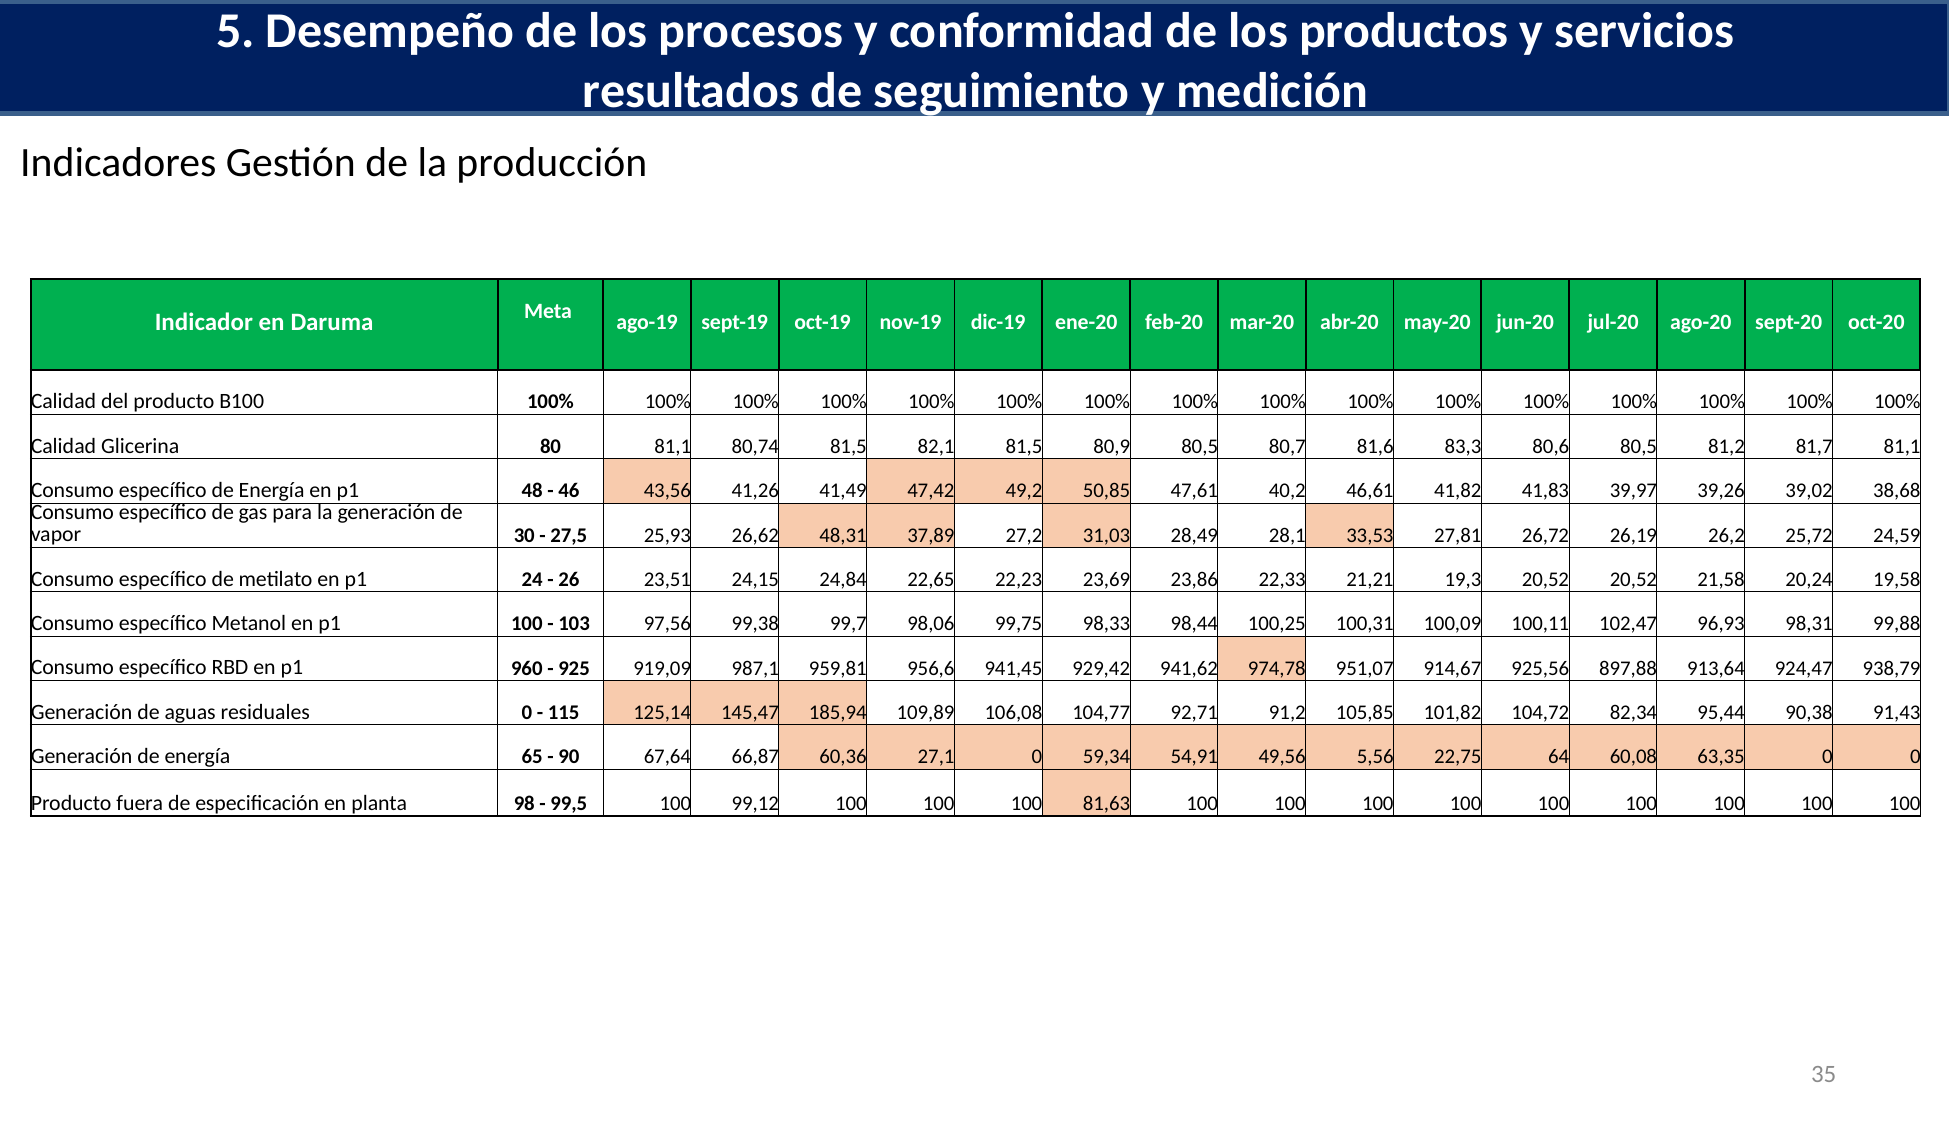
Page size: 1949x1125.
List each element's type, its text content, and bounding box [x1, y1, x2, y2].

table_cell 100 [1218, 770, 1305, 815]
table_cell 80,6 [1482, 415, 1569, 458]
table_cell 100 [1657, 770, 1744, 815]
table_header jul-20 [1570, 280, 1656, 369]
table_cell 81,5 [779, 415, 866, 458]
table_cell 98,44 [1131, 592, 1217, 636]
table_cell 60,08 [1570, 725, 1656, 769]
table_cell 99,7 [779, 592, 866, 636]
table_cell 27,1 [867, 725, 954, 769]
table_cell 24,15 [691, 548, 778, 591]
table_cell 46,61 [1306, 459, 1393, 503]
table_cell 22,75 [1394, 725, 1481, 769]
table_cell 65 - 90 [498, 725, 603, 769]
table_cell 0 [955, 725, 1042, 769]
table_cell 28,49 [1131, 504, 1217, 547]
table_cell 23,69 [1043, 548, 1130, 591]
table_cell 20,52 [1570, 548, 1656, 591]
table_cell 125,14 [604, 681, 690, 724]
table_cell 106,08 [955, 681, 1042, 724]
table_cell 50,85 [1043, 459, 1130, 503]
table_cell 37,89 [867, 504, 954, 547]
table_cell 19,58 [1833, 548, 1920, 591]
table_header oct-20 [1833, 280, 1919, 369]
table_cell 109,89 [867, 681, 954, 724]
table_cell 100% [1306, 371, 1393, 414]
table_cell 100 [1482, 770, 1569, 815]
table_cell 941,62 [1131, 637, 1217, 680]
table_header oct-19 [780, 280, 866, 369]
table_cell 41,82 [1394, 459, 1481, 503]
table_cell 21,21 [1306, 548, 1393, 591]
table_cell 98,31 [1745, 592, 1832, 636]
table_cell 0 [1745, 725, 1832, 769]
table_cell 60,36 [779, 725, 866, 769]
table_cell 81,5 [955, 415, 1042, 458]
table_cell 48 - 46 [498, 459, 603, 503]
table_cell 987,1 [691, 637, 778, 680]
table_cell 81,2 [1657, 415, 1744, 458]
table_cell 99,88 [1833, 592, 1920, 636]
table_cell 41,49 [779, 459, 866, 503]
table_header ene-20 [1043, 280, 1129, 369]
table_cell 26,19 [1570, 504, 1656, 547]
table_cell 938,79 [1833, 637, 1920, 680]
table_cell 20,52 [1482, 548, 1569, 591]
table_cell 99,75 [955, 592, 1042, 636]
table_cell Consumo específico Metanol en p1 [32, 592, 497, 636]
table_cell 5,56 [1306, 725, 1393, 769]
table_cell 91,43 [1833, 681, 1920, 724]
text_box 5. Desempeño de los procesos y conformidad de los productos y servicios resultados de seguimiento y medición [100, 11, 1852, 104]
table_cell Consumo específico de gas para la generación de vapor [32, 504, 497, 547]
table_cell 100 [1745, 770, 1832, 815]
table_cell 22,23 [955, 548, 1042, 591]
table_header sept-20 [1746, 280, 1832, 369]
table_cell 39,26 [1657, 459, 1744, 503]
table_cell 101,82 [1394, 681, 1481, 724]
table_cell 30 - 27,5 [498, 504, 603, 547]
table_cell 145,47 [691, 681, 778, 724]
table_cell 90,38 [1745, 681, 1832, 724]
table_cell 100 [1394, 770, 1481, 815]
table_cell 100 [867, 770, 954, 815]
table_cell 43,56 [604, 459, 690, 503]
table_cell 100% [1394, 371, 1481, 414]
table_cell 0 - 115 [498, 681, 603, 724]
table_cell 185,94 [779, 681, 866, 724]
table_cell 40,2 [1218, 459, 1305, 503]
table_cell 100% [1570, 371, 1656, 414]
table_cell 91,2 [1218, 681, 1305, 724]
table_cell 81,6 [1306, 415, 1393, 458]
table_cell 914,67 [1394, 637, 1481, 680]
table_cell 66,87 [691, 725, 778, 769]
table_cell 897,88 [1570, 637, 1656, 680]
table_cell 48,31 [779, 504, 866, 547]
table_cell 82,1 [867, 415, 954, 458]
table_cell 39,02 [1745, 459, 1832, 503]
table_cell 959,81 [779, 637, 866, 680]
table_cell 25,72 [1745, 504, 1832, 547]
table_cell Calidad del producto B100 [32, 371, 497, 414]
table_cell 929,42 [1043, 637, 1130, 680]
table_cell 97,56 [604, 592, 690, 636]
table_cell 81,1 [604, 415, 690, 458]
table_cell 100,09 [1394, 592, 1481, 636]
table_cell 39,97 [1570, 459, 1656, 503]
table_header feb-20 [1131, 280, 1217, 369]
table_cell 100,11 [1482, 592, 1569, 636]
table_cell 49,2 [955, 459, 1042, 503]
table_cell 33,53 [1306, 504, 1393, 547]
table_cell Consumo específico de Energía en p1 [32, 459, 497, 503]
table_cell 20,24 [1745, 548, 1832, 591]
text_box [0, 0, 1949, 116]
table_cell 98 - 99,5 [498, 770, 603, 815]
table_cell 100% [1833, 371, 1920, 414]
table_cell 100 [779, 770, 866, 815]
table_cell 105,85 [1306, 681, 1393, 724]
table_cell 80,5 [1131, 415, 1217, 458]
table_cell 80,9 [1043, 415, 1130, 458]
table_cell 25,93 [604, 504, 690, 547]
table_cell 41,83 [1482, 459, 1569, 503]
table_cell 100 [1131, 770, 1217, 815]
table_cell 104,77 [1043, 681, 1130, 724]
table_cell 98,06 [867, 592, 954, 636]
title Indicadores Gestión de la producción [5, 113, 731, 206]
table_header sept-19 [692, 280, 778, 369]
table_cell 104,72 [1482, 681, 1569, 724]
table_cell 31,03 [1043, 504, 1130, 547]
table_cell 941,45 [955, 637, 1042, 680]
table_cell 100 - 103 [498, 592, 603, 636]
table_cell 925,56 [1482, 637, 1569, 680]
table_cell 83,3 [1394, 415, 1481, 458]
table_cell 960 - 925 [498, 637, 603, 680]
table_cell 92,71 [1131, 681, 1217, 724]
table_cell 80,74 [691, 415, 778, 458]
table_cell 47,42 [867, 459, 954, 503]
table_cell 100% [498, 371, 603, 414]
table_header abr-20 [1307, 280, 1393, 369]
table_cell Calidad Glicerina [32, 415, 497, 458]
table_header ago-19 [604, 280, 690, 369]
table_cell 974,78 [1218, 637, 1305, 680]
table_cell Consumo específico de metilato en p1 [32, 548, 497, 591]
table_cell 951,07 [1306, 637, 1393, 680]
table_cell 99,38 [691, 592, 778, 636]
table_header may-20 [1394, 280, 1480, 369]
table_cell 49,56 [1218, 725, 1305, 769]
table_cell Consumo específico RBD en p1 [32, 637, 497, 680]
table_cell 82,34 [1570, 681, 1656, 724]
table_cell 80,5 [1570, 415, 1656, 458]
table_cell 102,47 [1570, 592, 1656, 636]
table_cell 100% [1482, 371, 1569, 414]
table_cell 100 [1570, 770, 1656, 815]
table_cell 0 [1833, 725, 1920, 769]
table_cell 81,7 [1745, 415, 1832, 458]
table_header nov-19 [867, 280, 954, 369]
table_cell 21,58 [1657, 548, 1744, 591]
table_header Indicador en Daruma [32, 280, 497, 369]
table_cell 28,1 [1218, 504, 1305, 547]
table_cell 98,33 [1043, 592, 1130, 636]
table_cell 95,44 [1657, 681, 1744, 724]
table_cell 23,51 [604, 548, 690, 591]
table_cell 54,91 [1131, 725, 1217, 769]
table_cell 22,33 [1218, 548, 1305, 591]
table_cell 67,64 [604, 725, 690, 769]
table_header ago-20 [1658, 280, 1744, 369]
table_cell 59,34 [1043, 725, 1130, 769]
table_cell 99,12 [691, 770, 778, 815]
table_cell 24 - 26 [498, 548, 603, 591]
table_cell 81,63 [1043, 770, 1130, 815]
table_cell Generación de energía [32, 725, 497, 769]
table_cell 100 [1306, 770, 1393, 815]
table_cell 63,35 [1657, 725, 1744, 769]
table_cell 100% [1043, 371, 1130, 414]
table_cell 956,6 [867, 637, 954, 680]
table_cell 100% [1657, 371, 1744, 414]
table_cell Producto fuera de especificación en planta [32, 770, 497, 815]
table_cell 26,2 [1657, 504, 1744, 547]
table_cell 38,68 [1833, 459, 1920, 503]
table_header mar-20 [1219, 280, 1305, 369]
table_cell 100 [955, 770, 1042, 815]
table_cell 24,59 [1833, 504, 1920, 547]
table_cell 26,62 [691, 504, 778, 547]
table_cell 80 [498, 415, 603, 458]
table_cell 41,26 [691, 459, 778, 503]
table_cell 96,93 [1657, 592, 1744, 636]
table_cell 924,47 [1745, 637, 1832, 680]
table_cell 100% [955, 371, 1042, 414]
table_cell 27,2 [955, 504, 1042, 547]
table_cell 23,86 [1131, 548, 1217, 591]
table_cell 919,09 [604, 637, 690, 680]
table_cell 100% [691, 371, 778, 414]
table_header dic-19 [955, 280, 1041, 369]
table_cell 80,7 [1218, 415, 1305, 458]
table_cell 22,65 [867, 548, 954, 591]
table_header jun-20 [1482, 280, 1568, 369]
table_cell 913,64 [1657, 637, 1744, 680]
table_cell 47,61 [1131, 459, 1217, 503]
table_cell Generación de aguas residuales [32, 681, 497, 724]
table_cell 24,84 [779, 548, 866, 591]
slide_number 35 [1396, 1042, 1852, 1103]
table_cell 100 [604, 770, 690, 815]
table_cell 100% [1131, 371, 1217, 414]
table_cell 26,72 [1482, 504, 1569, 547]
table_cell 100,25 [1218, 592, 1305, 636]
table_cell 100% [867, 371, 954, 414]
table_cell 100% [1218, 371, 1305, 414]
table_cell 100% [604, 371, 690, 414]
table_header Meta [499, 280, 602, 369]
table_cell 19,3 [1394, 548, 1481, 591]
table_cell 100% [1745, 371, 1832, 414]
table_cell 64 [1482, 725, 1569, 769]
table_cell 100% [779, 371, 866, 414]
table_cell 100,31 [1306, 592, 1393, 636]
table_cell 81,1 [1833, 415, 1920, 458]
table_cell 27,81 [1394, 504, 1481, 547]
table_cell 100 [1833, 770, 1920, 815]
